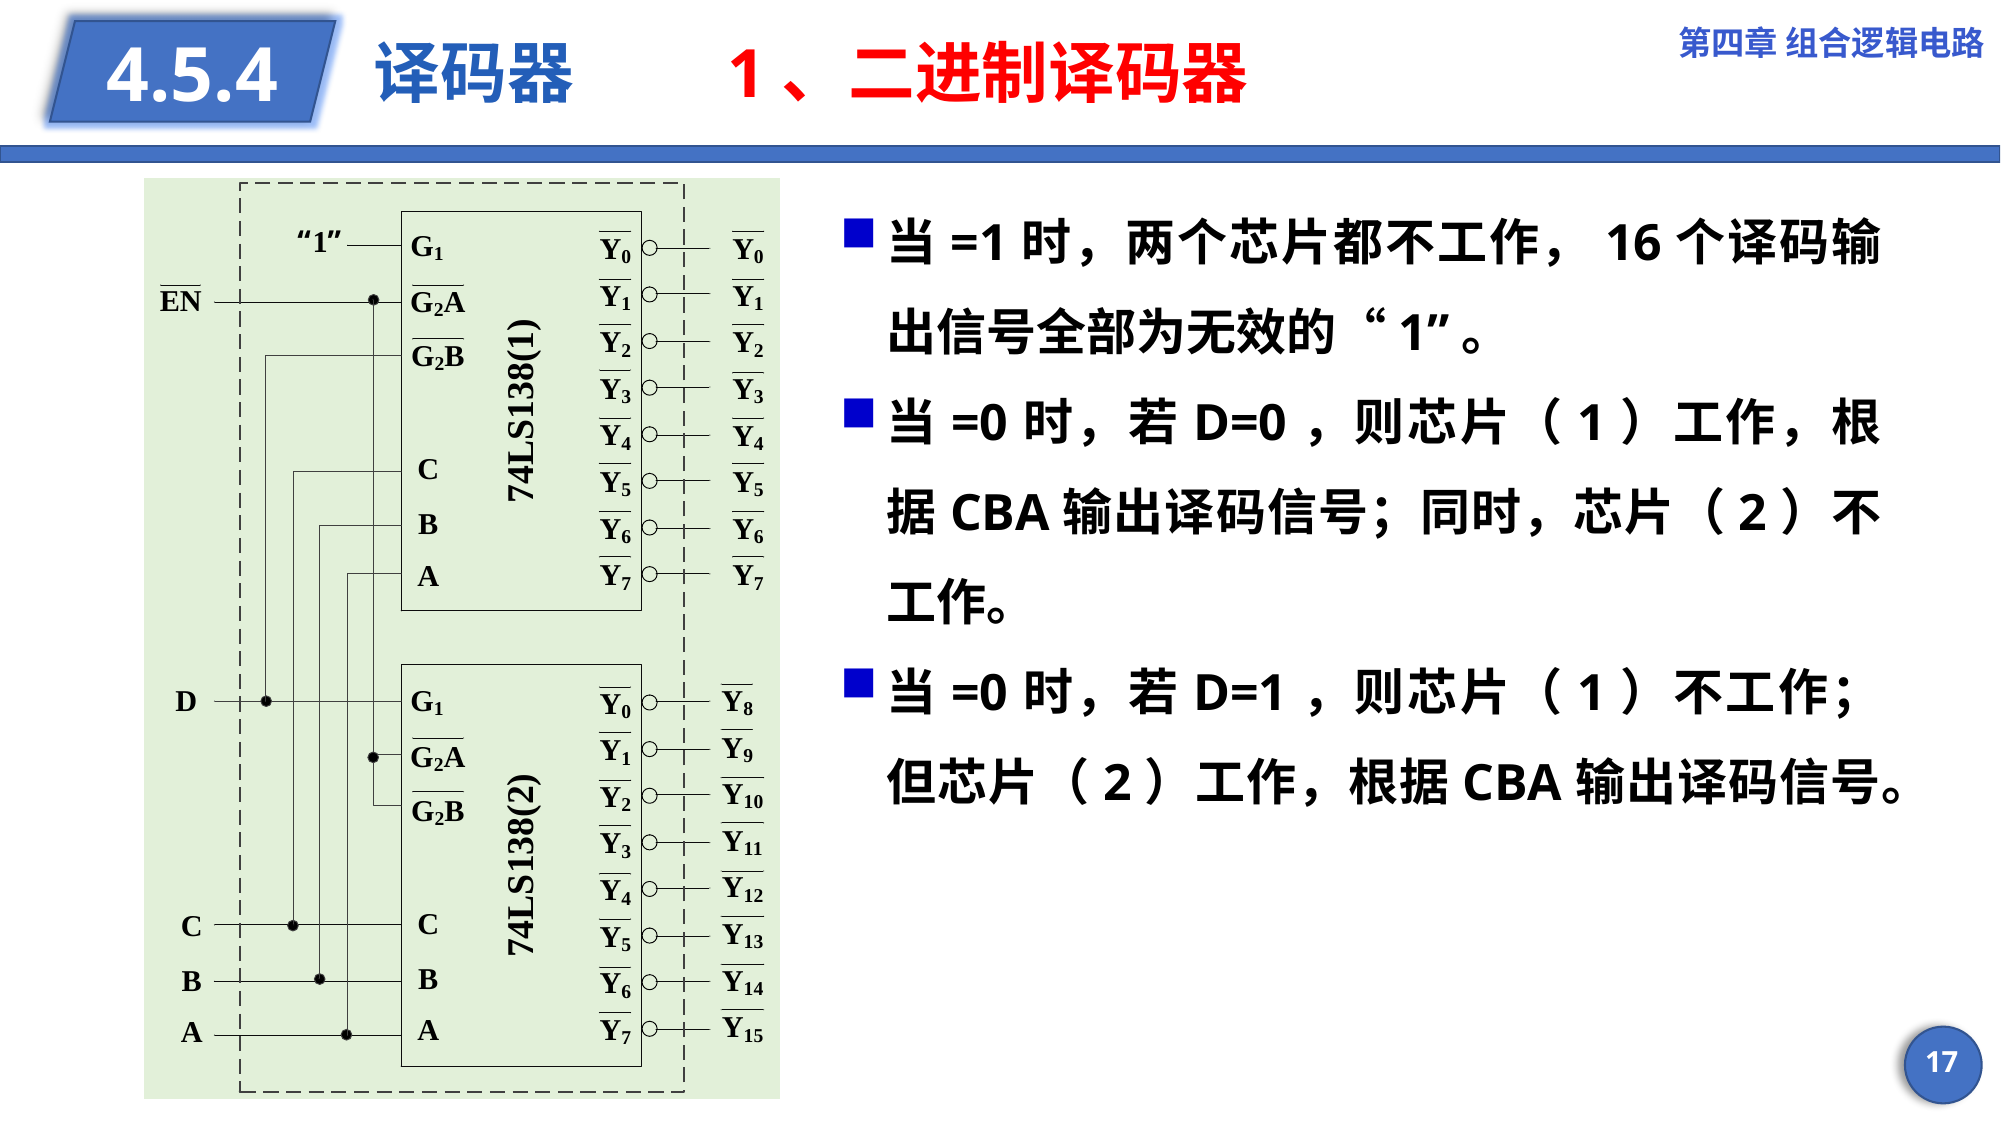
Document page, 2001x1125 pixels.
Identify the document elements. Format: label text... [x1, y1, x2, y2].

footer 第四章 组合逻辑电路 [1654, 0, 2000, 84]
slide_number 17 [1895, 1033, 1989, 1094]
text_box 4.5.4 [48, 20, 337, 123]
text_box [143, 177, 780, 1100]
title 译码器 1、二进制译码器 [358, 16, 1306, 137]
